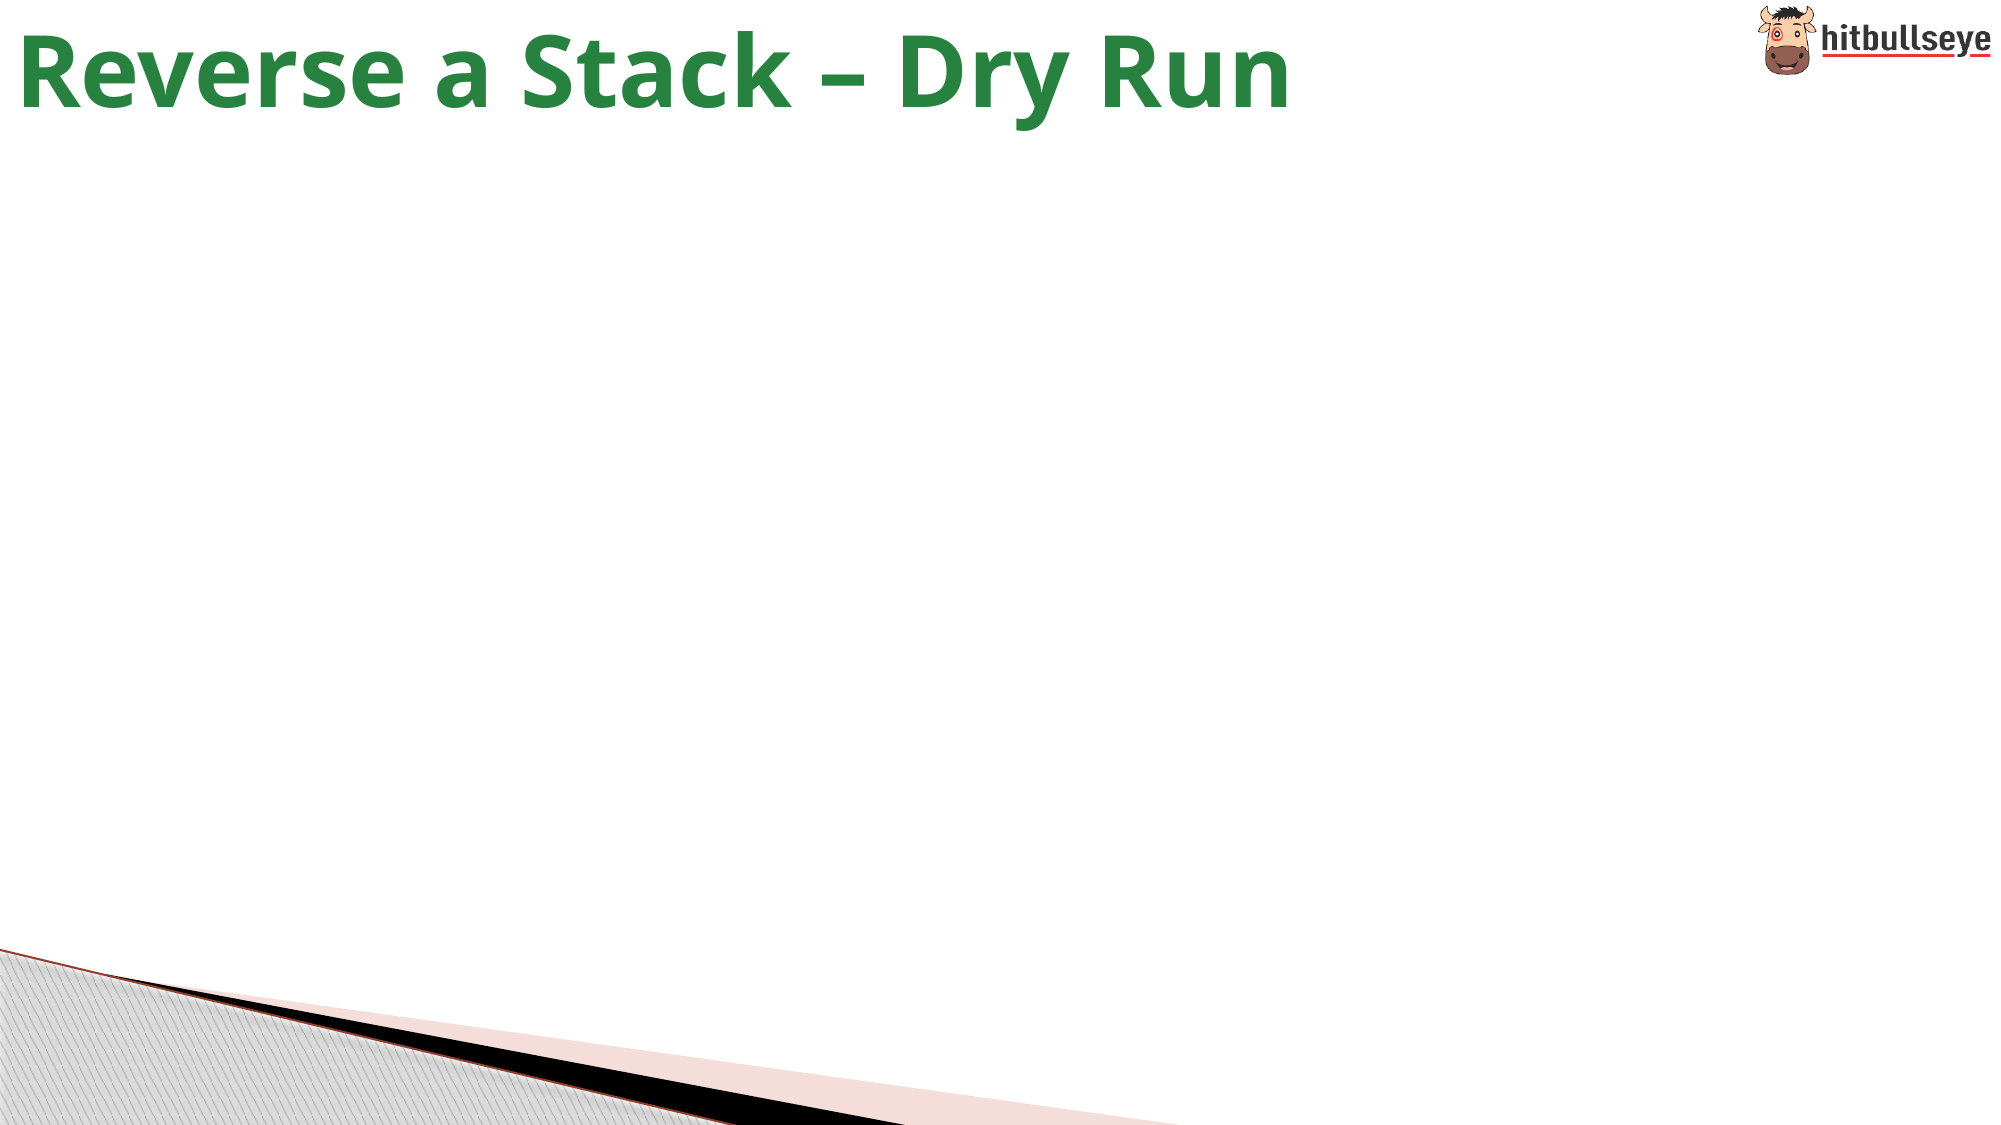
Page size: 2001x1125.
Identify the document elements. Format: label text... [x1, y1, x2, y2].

picture [1800, 0, 2000, 81]
title Reverse a Stack – Dry Run [0, 0, 1800, 137]
